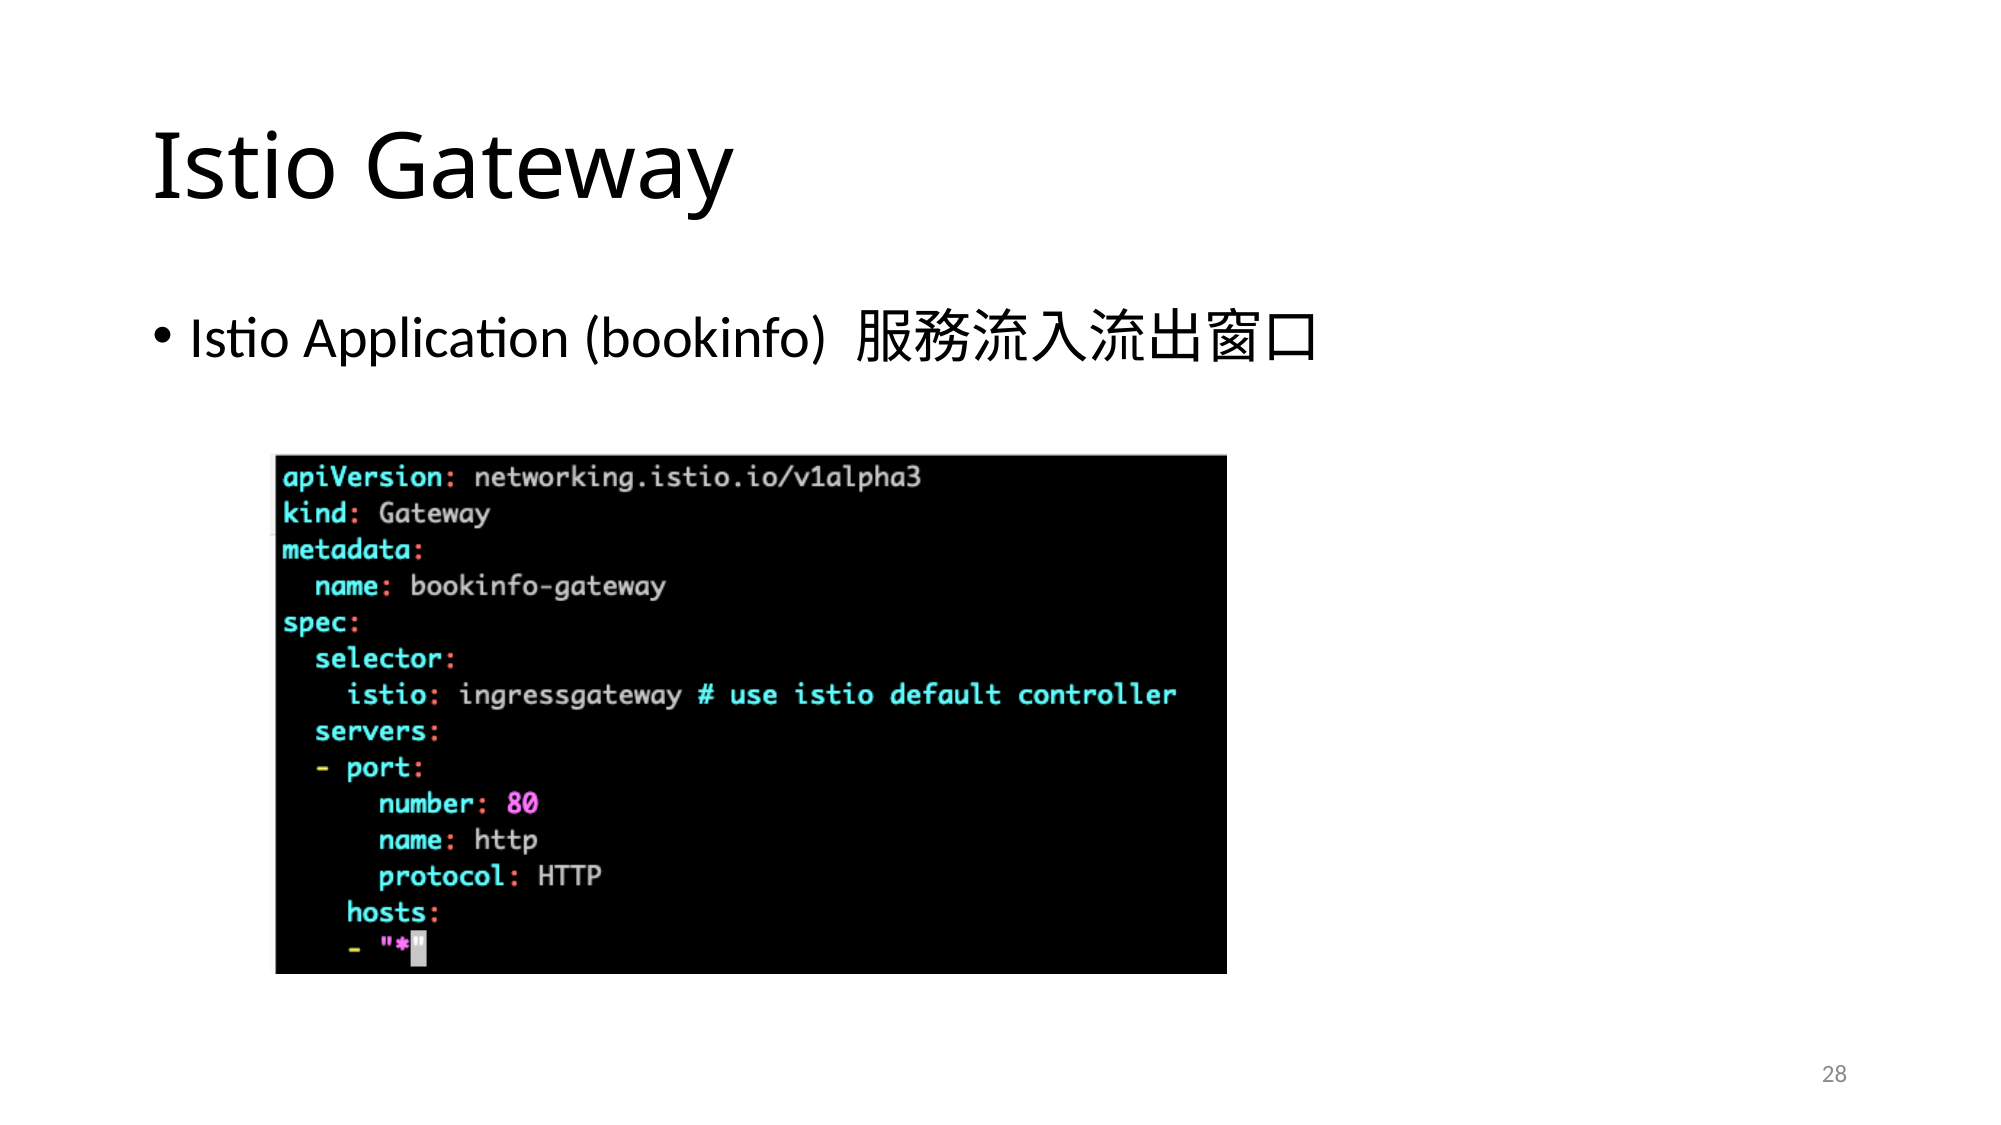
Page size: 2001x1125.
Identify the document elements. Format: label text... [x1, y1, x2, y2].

slide_number 28 [1412, 1042, 1863, 1103]
picture [270, 453, 1227, 974]
list Istio Application (bookinfo) 服務流入流出窗口 [137, 299, 1863, 1014]
title Istio Gateway [137, 59, 1863, 278]
